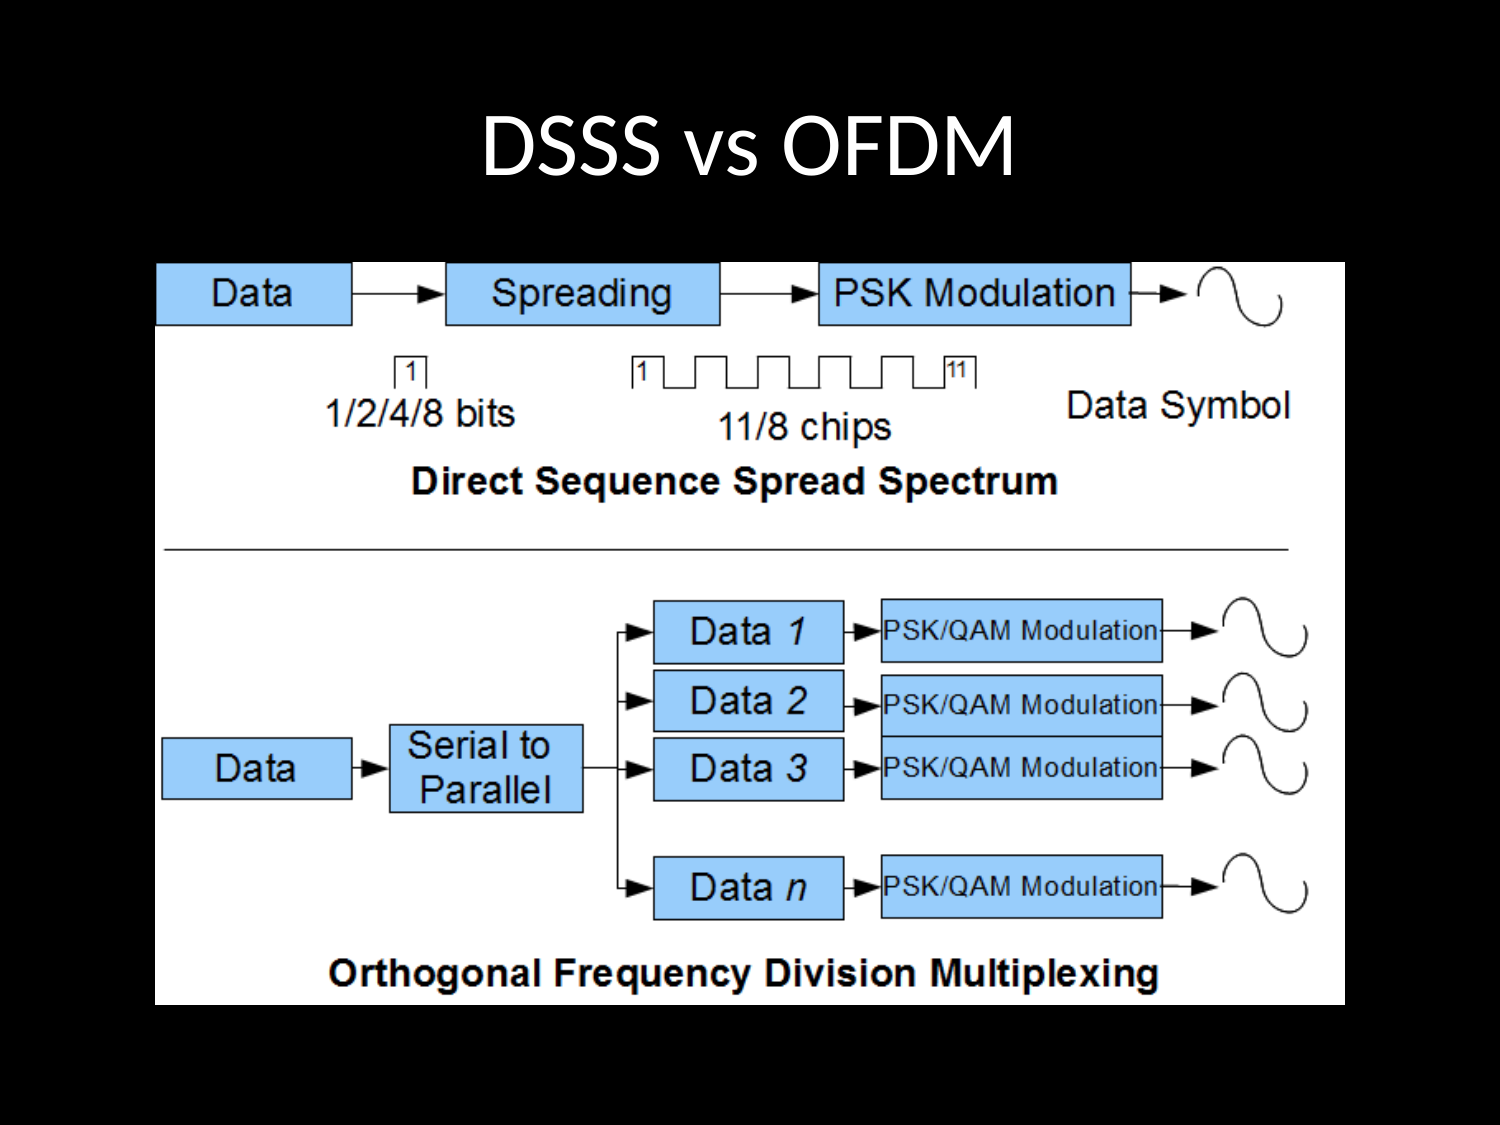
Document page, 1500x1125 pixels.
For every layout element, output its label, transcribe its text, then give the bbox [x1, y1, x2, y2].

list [74, 262, 1426, 1006]
title DSSS vs OFDM [75, 45, 1425, 233]
